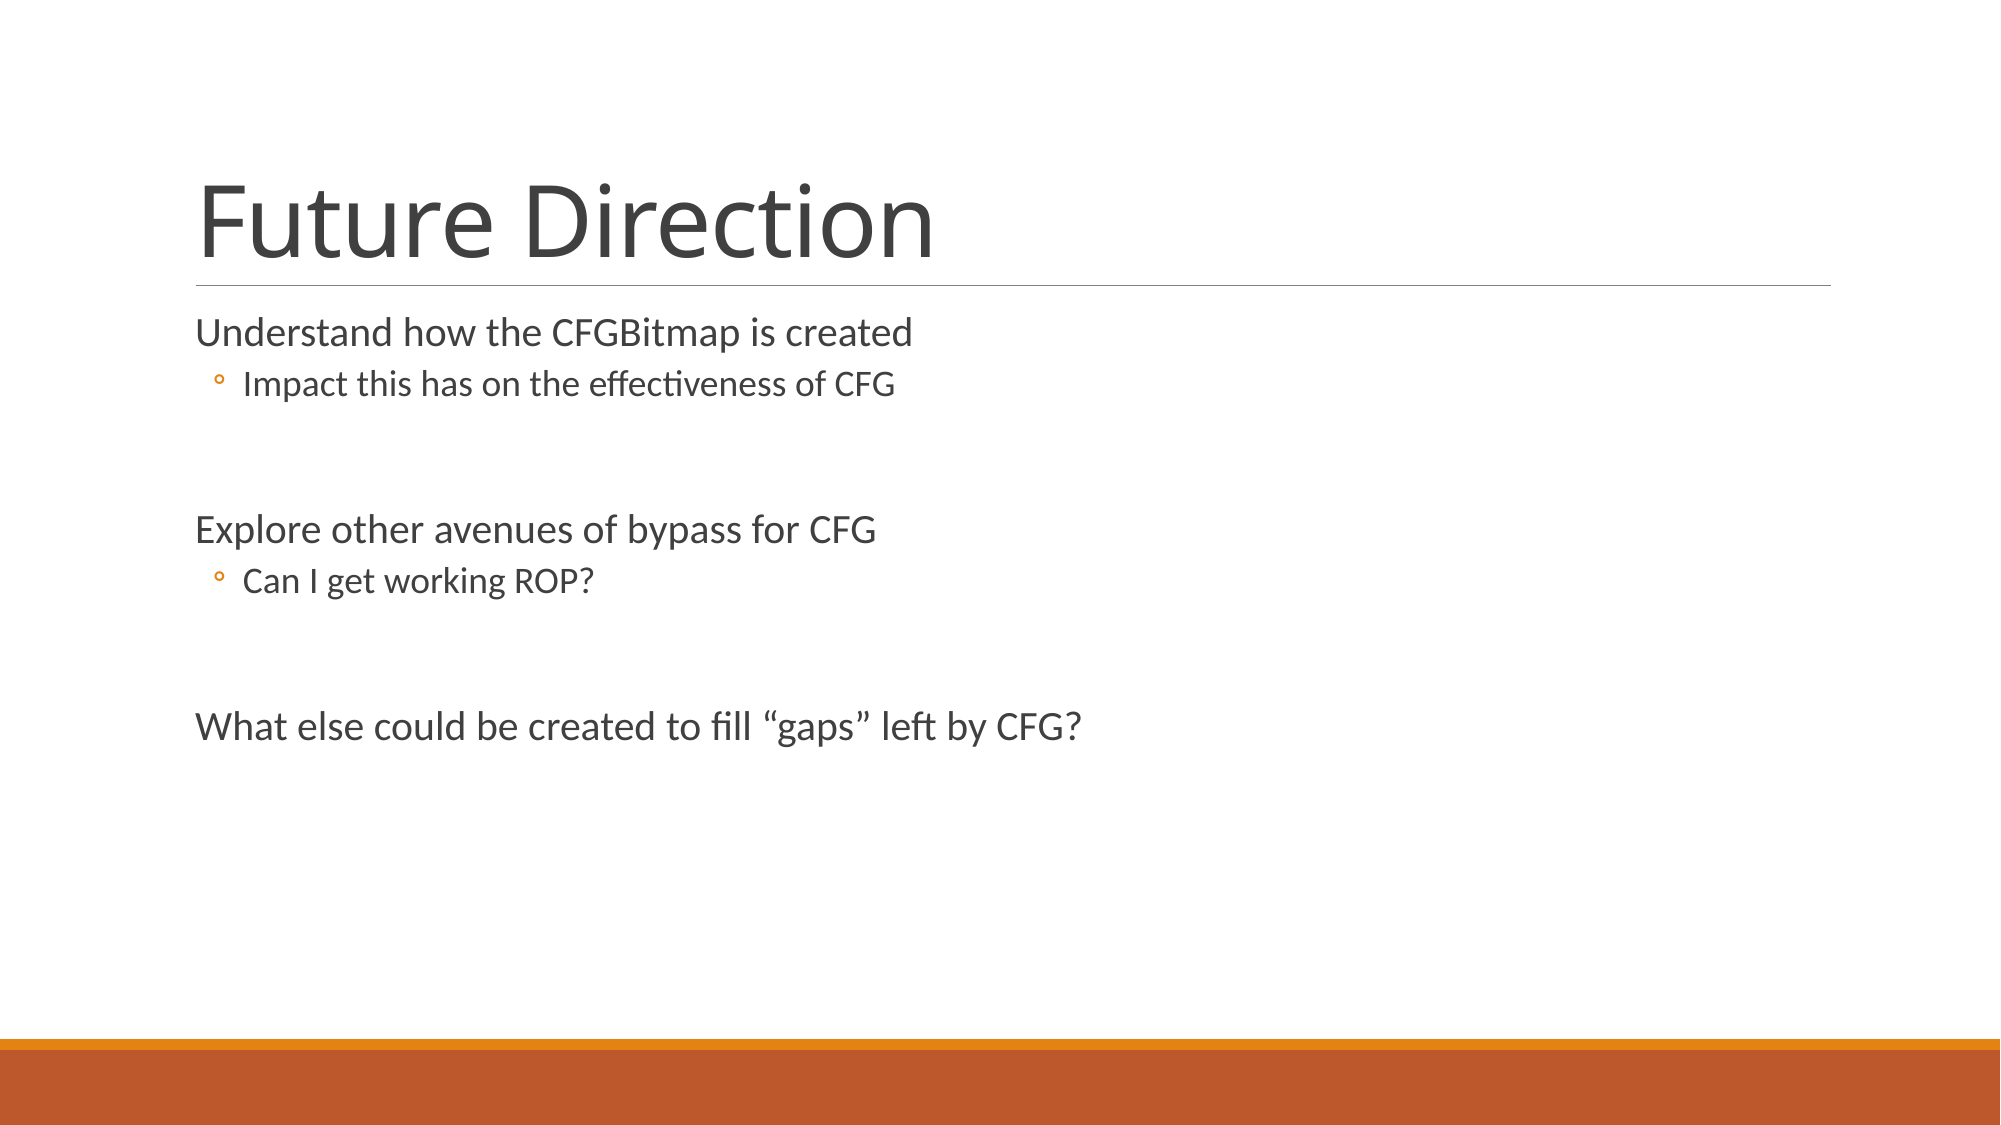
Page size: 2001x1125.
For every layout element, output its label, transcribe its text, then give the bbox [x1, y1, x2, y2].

title Future Direction [180, 47, 1830, 285]
list Understand how the CFGBitmap is created Impact this has on the effectiveness of CFG Explore other avenues of bypass for CFG Can I get working ROP? What else could be created to fill “gaps” left by CFG? [180, 302, 1830, 963]
